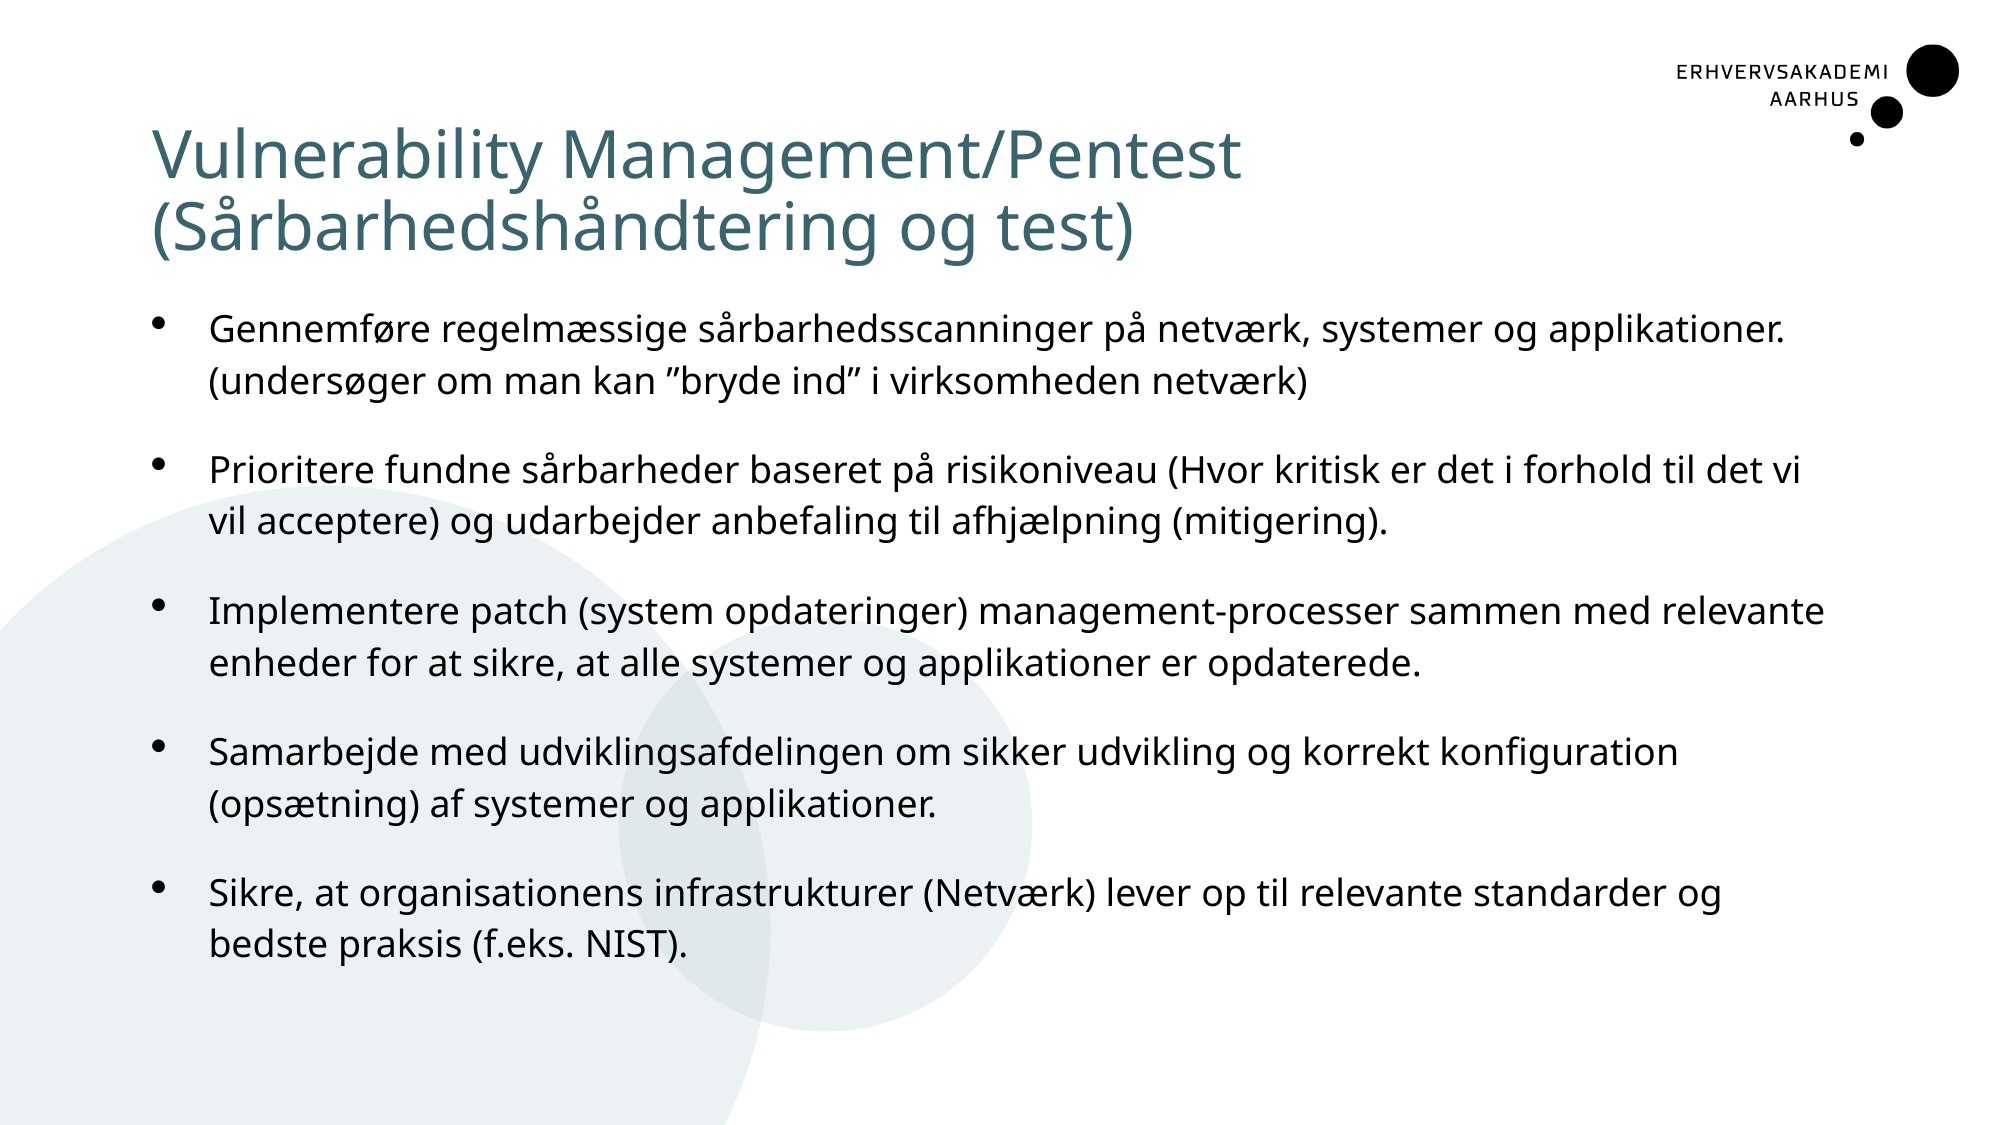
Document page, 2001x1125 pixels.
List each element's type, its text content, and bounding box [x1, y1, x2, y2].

picture [1666, 38, 1965, 151]
title Vulnerability Management/Pentest (Sårbarhedshåndtering og test) [137, 139, 1863, 291]
list Gennemføre regelmæssige sårbarhedsscanninger på netværk, systemer og applikationer. (undersøger om man kan ”bryde ind” i virksomheden netværk) Prioritere fundne sårbarheder baseret på risikoniveau (Hvor kritisk er det i forhold til det vi vil acceptere) og udarbejder anbefaling til afhjælpning (mitigering). Implementere patch (system opdateringer) management-processer sammen med relevante enheder for at sikre, at alle systemer og applikationer er opdaterede. Samarbejde med udviklingsafdelingen om sikker udvikling og korrekt konfiguration (opsætning) af systemer og applikationer. Sikre, at organisationens infrastrukturer (Netværk) lever op til relevante standarder og bedste praksis (f.eks. NIST). [137, 291, 1863, 1012]
